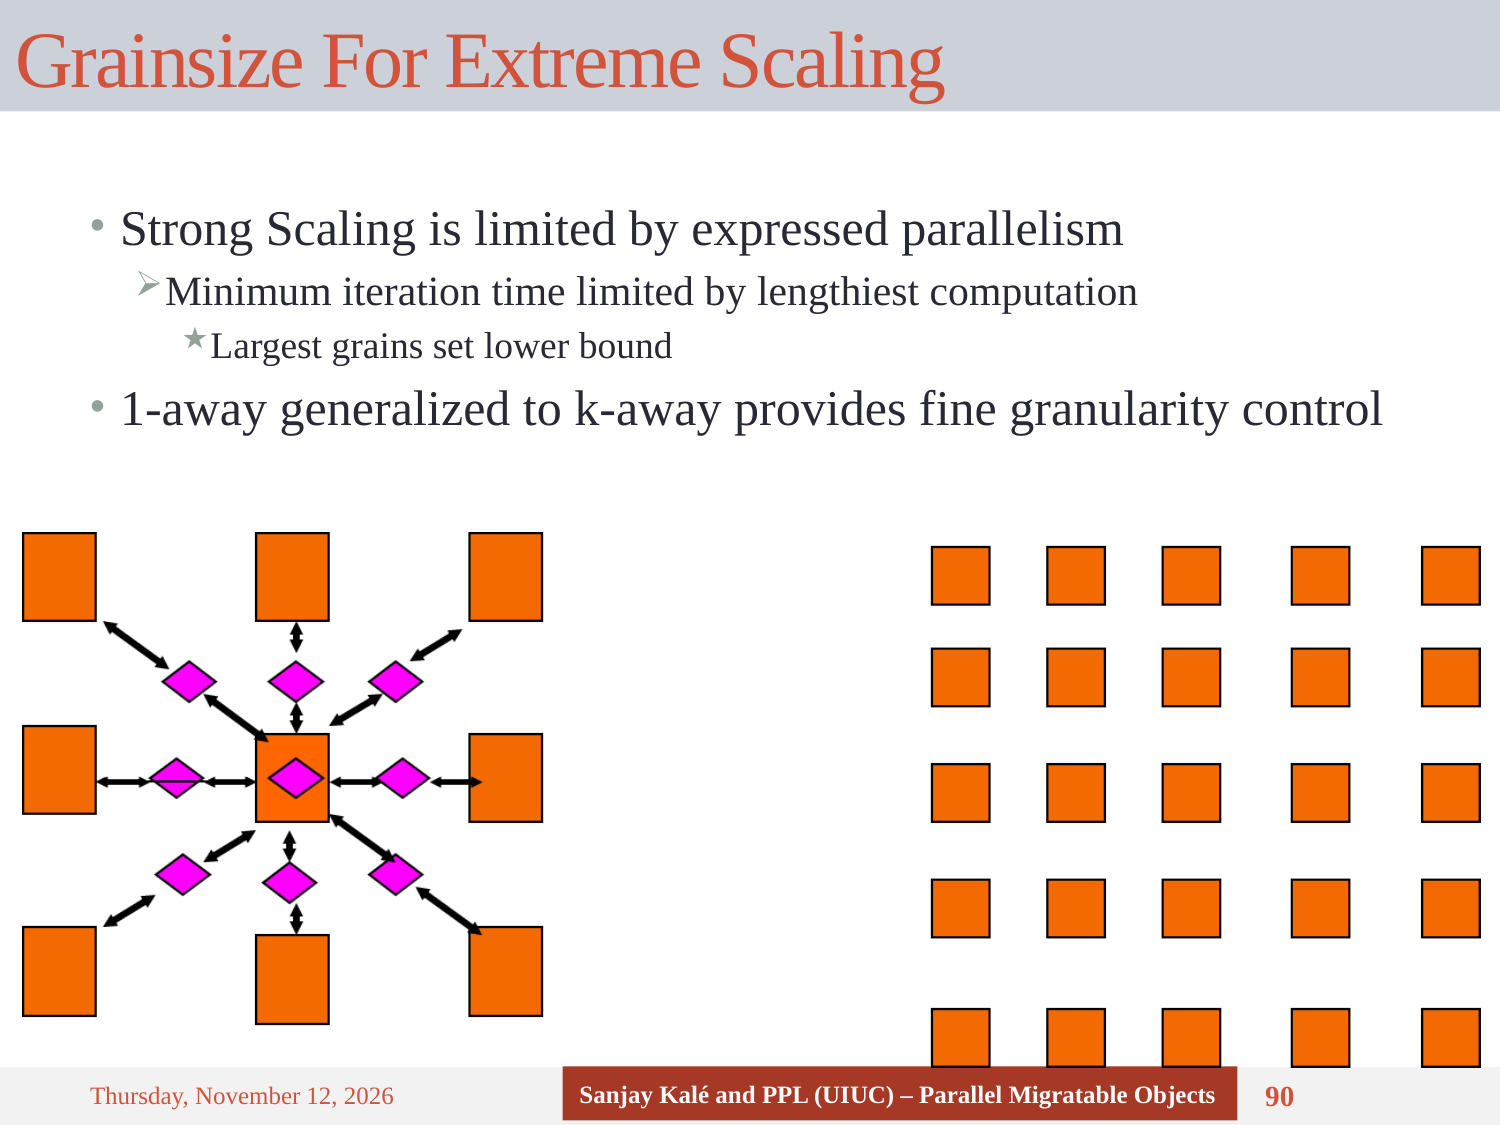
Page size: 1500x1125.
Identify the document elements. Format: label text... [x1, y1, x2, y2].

title Grainsize For Extreme Scaling [0, 0, 1500, 112]
footer Sanjay Kalé and PPL (UIUC) – Parallel Migratable Objects [562, 1077, 1238, 1121]
picture [22, 532, 1482, 1068]
list Strong Scaling is limited by expressed parallelism Minimum iteration time limited by lengthiest computation Largest grains set lower bound 1-away generalized to k-away provides fine granularity control [75, 187, 1425, 470]
slide_number 90 [1250, 1077, 1425, 1122]
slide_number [75, 1077, 550, 1122]
